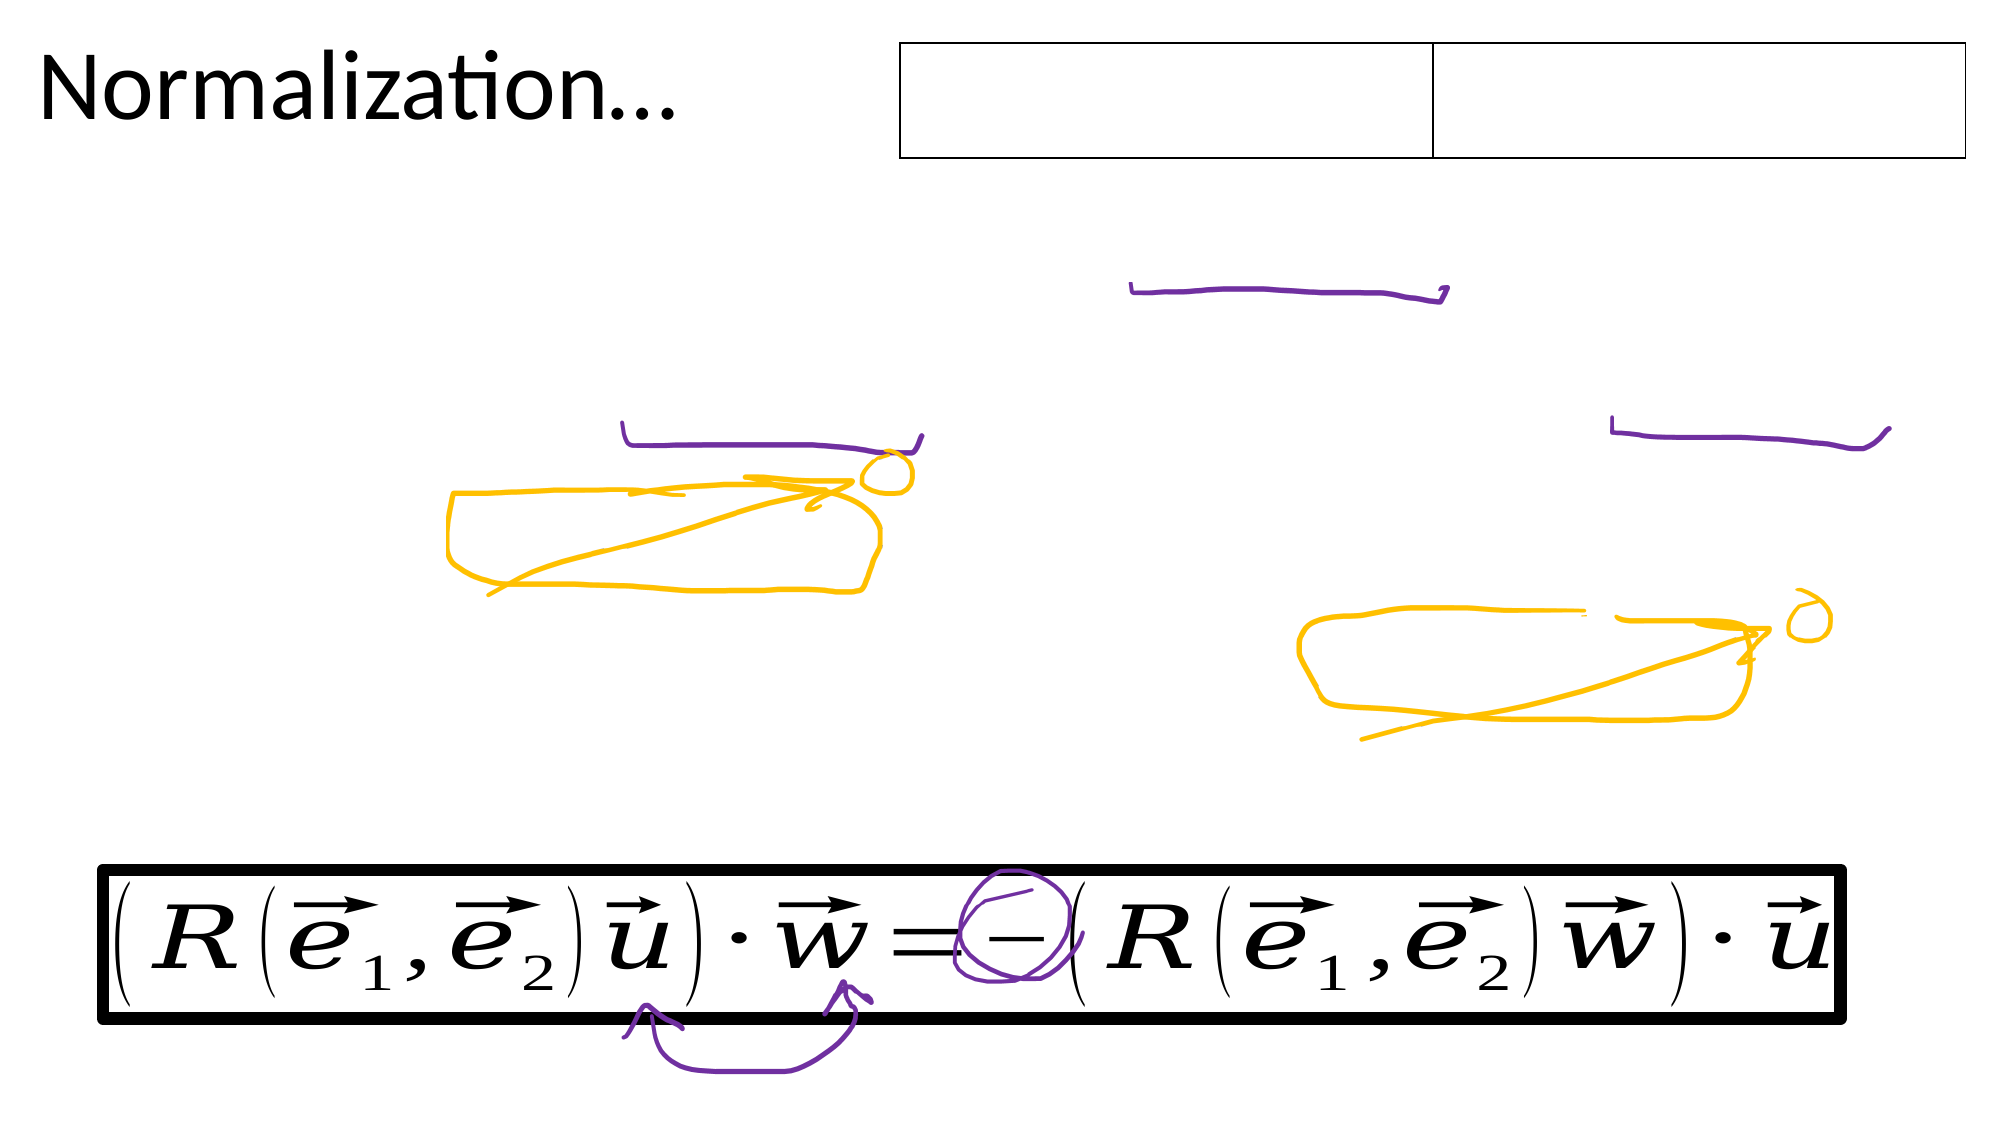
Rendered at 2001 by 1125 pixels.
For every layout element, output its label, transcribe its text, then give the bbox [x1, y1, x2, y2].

picture [446, 282, 1901, 1083]
text_box [705, 180, 1948, 317]
text_box Normalization… [22, 12, 694, 148]
